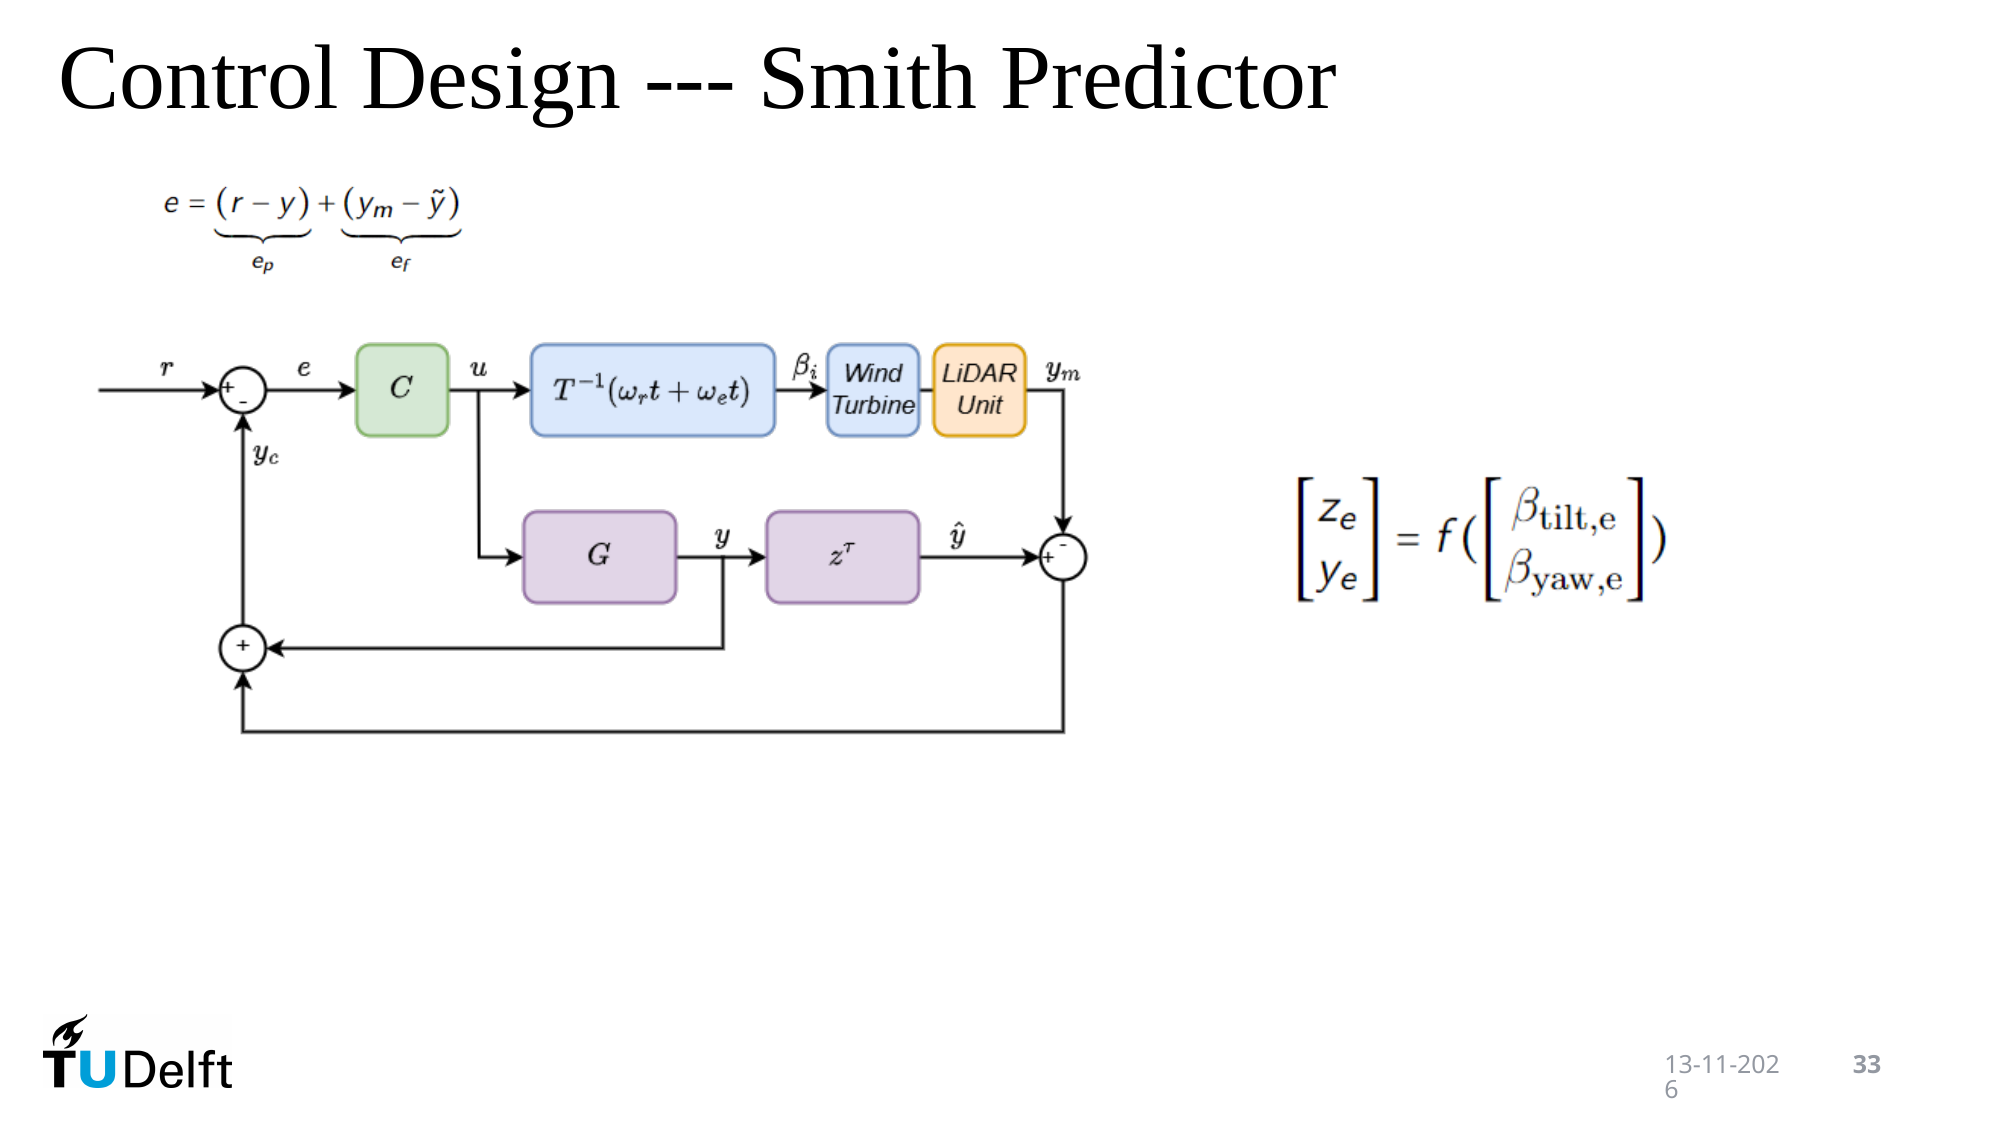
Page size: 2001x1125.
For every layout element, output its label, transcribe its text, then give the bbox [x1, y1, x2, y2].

picture [43, 1014, 232, 1088]
picture [1268, 445, 1693, 627]
title Control Design --- Smith Predictor [43, 18, 1769, 141]
picture [141, 163, 486, 278]
slide_number 33 [1833, 985, 1882, 1125]
text_box [117, 256, 1882, 985]
picture [86, 326, 1131, 746]
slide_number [1664, 985, 1791, 1125]
